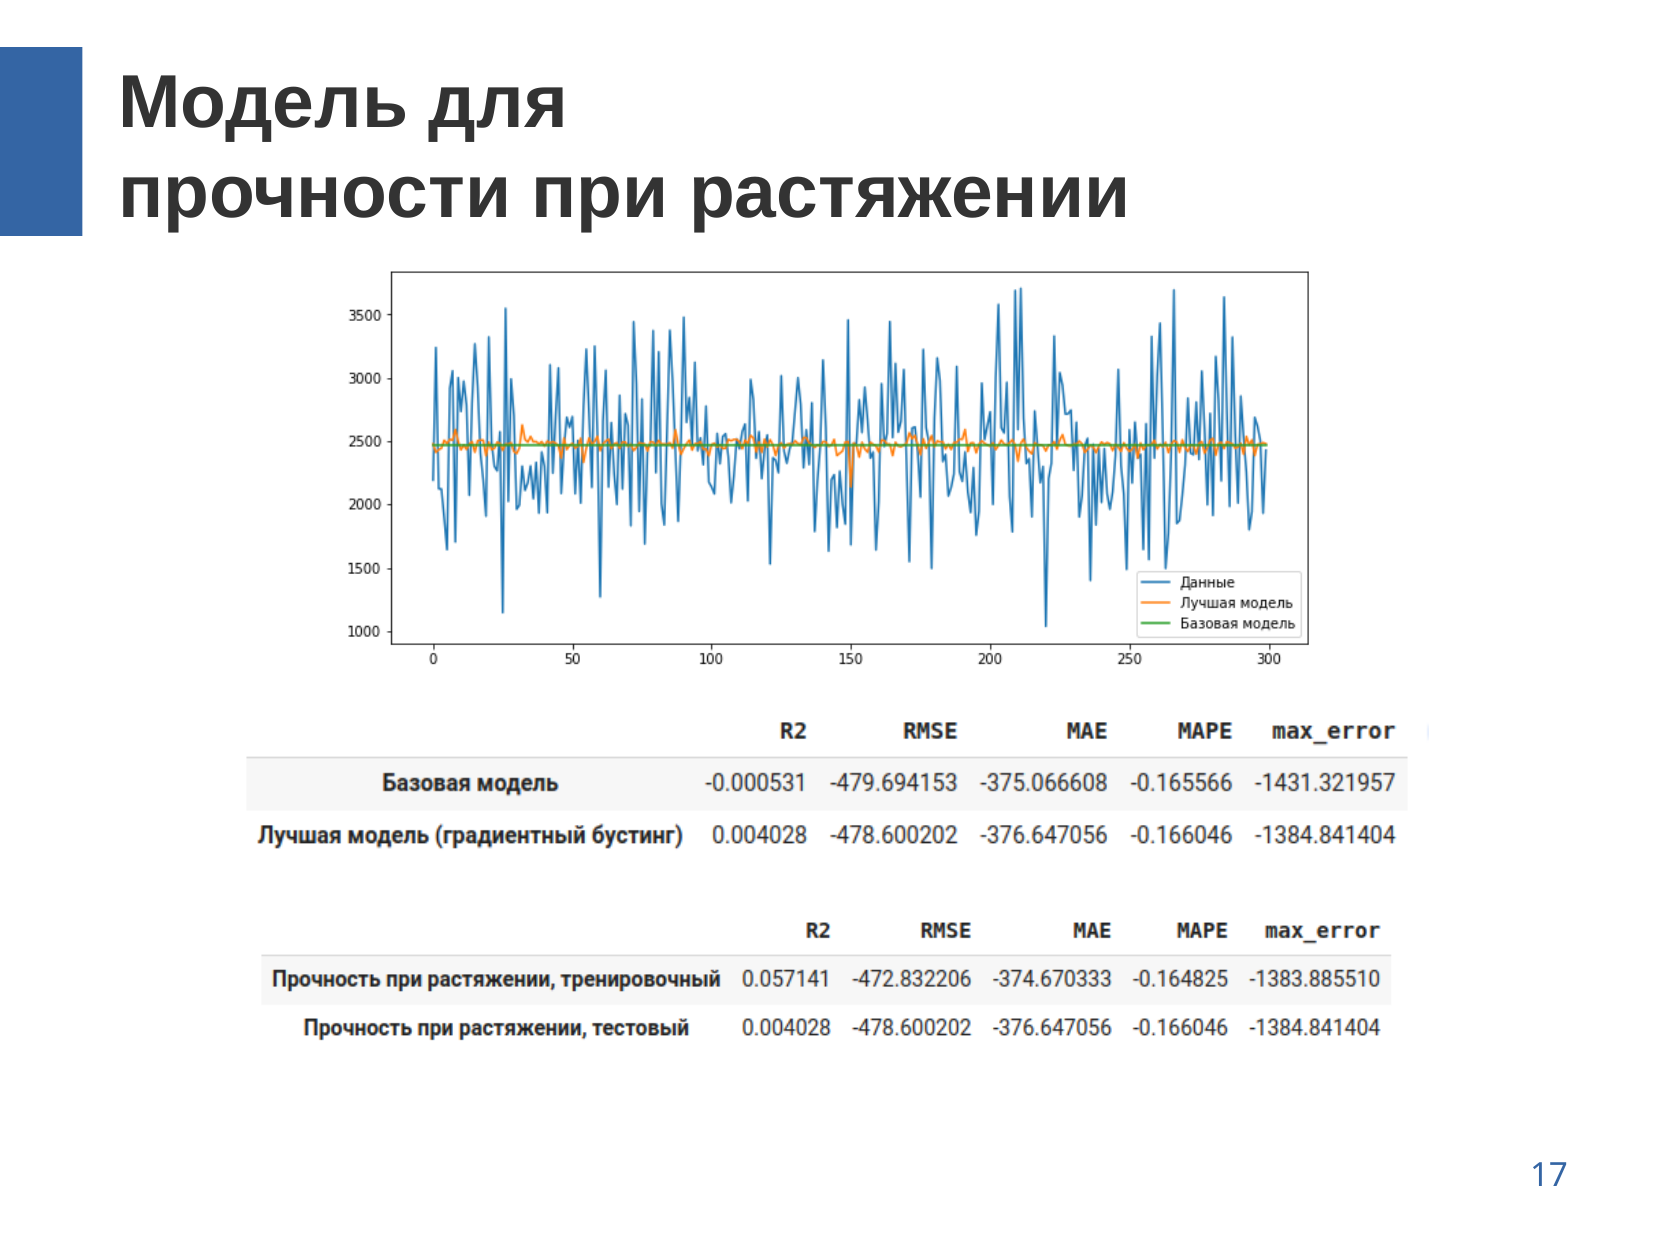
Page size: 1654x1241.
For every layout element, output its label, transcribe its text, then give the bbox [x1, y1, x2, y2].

picture [247, 897, 1405, 1064]
text_box Модель для прочности при растяжении [118, 49, 1571, 236]
picture [224, 708, 1430, 873]
picture [324, 258, 1335, 682]
